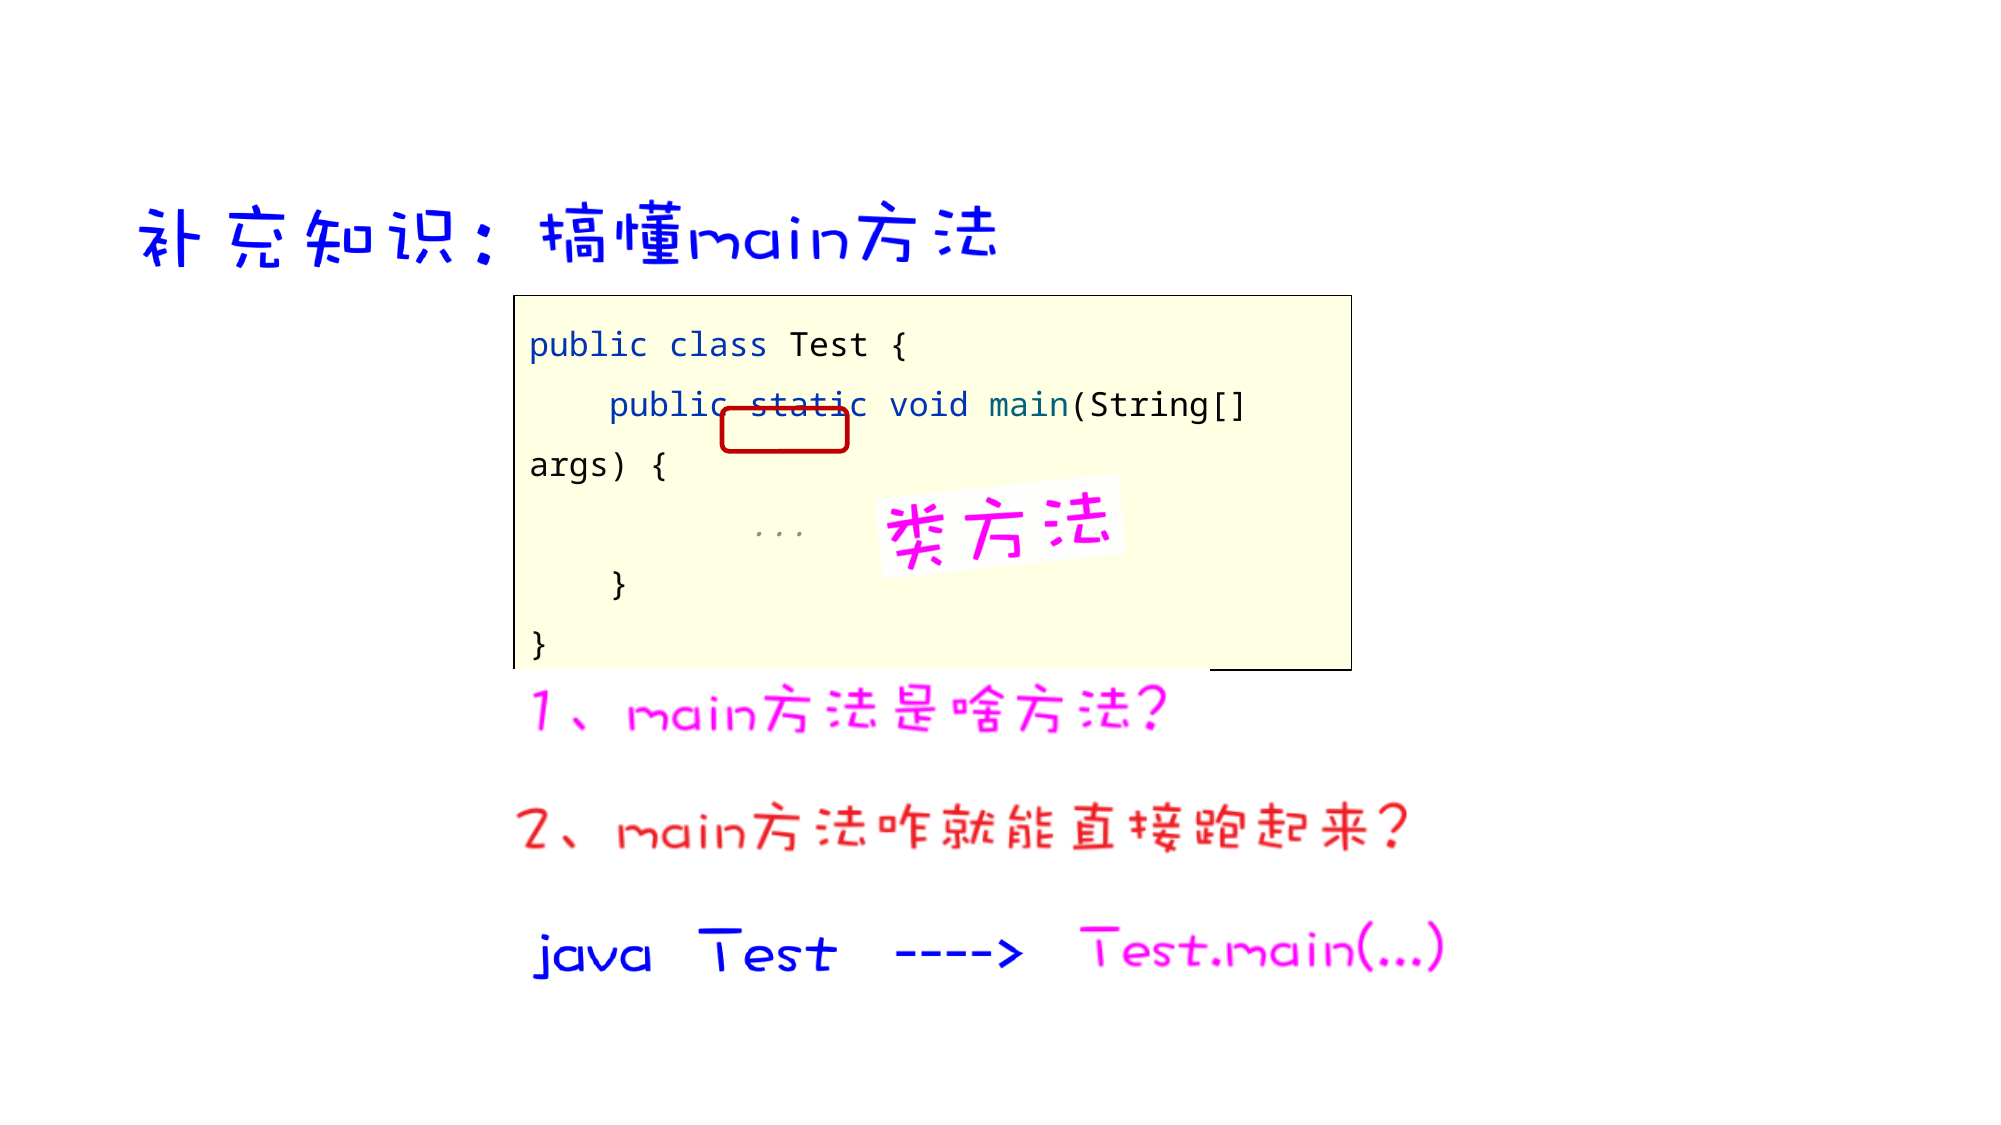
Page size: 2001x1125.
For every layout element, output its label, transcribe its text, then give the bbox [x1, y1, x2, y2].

picture [875, 474, 1126, 578]
picture [518, 916, 853, 989]
picture [499, 668, 1210, 739]
picture [1057, 904, 1465, 975]
text_box public class Test { public static void main(String[] args) { ... } } [514, 295, 1352, 670]
picture [488, 786, 1467, 857]
text_box [721, 408, 848, 452]
picture [873, 930, 1036, 975]
picture [127, 185, 1023, 276]
